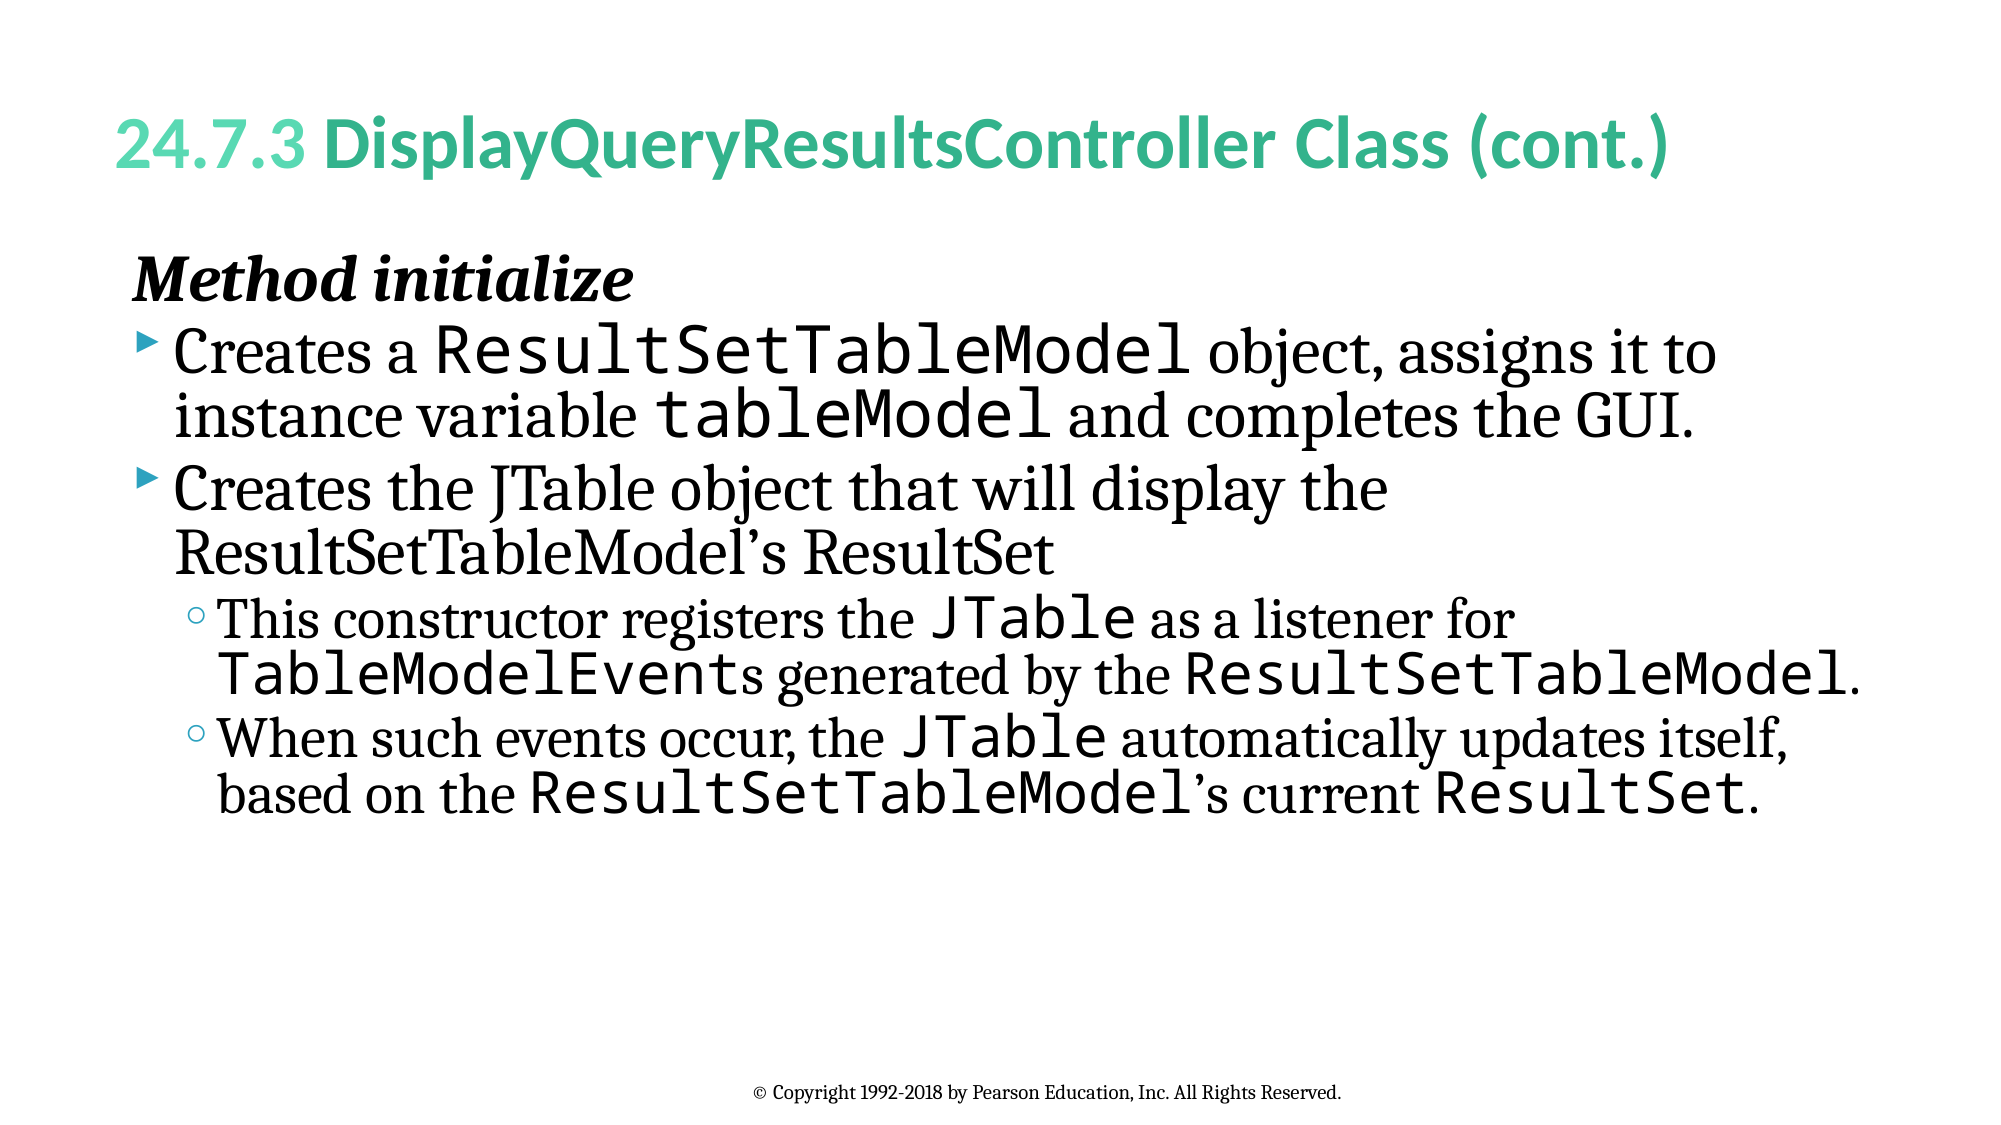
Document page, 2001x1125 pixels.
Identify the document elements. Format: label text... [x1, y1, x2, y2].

title 24.7.3 DisplayQueryResultsController Class (cont.) [99, 45, 1900, 233]
list Method initialize Creates a ResultSetTableModel object, assigns it to instance variable tableModel and completes the GUI. Creates the JTable object that will display the ResultSetTableModel’s ResultSet This constructor registers the JTable as a listener for TableModelEvents generated by the ResultSetTableModel. When such events occur, the JTable automatically updates itself, based on the ResultSetTableModel’s current ResultSet. [99, 242, 1900, 986]
footer © Copyright 1992-2018 by Pearson Education, Inc. All Rights Reserved. [736, 1051, 1892, 1112]
